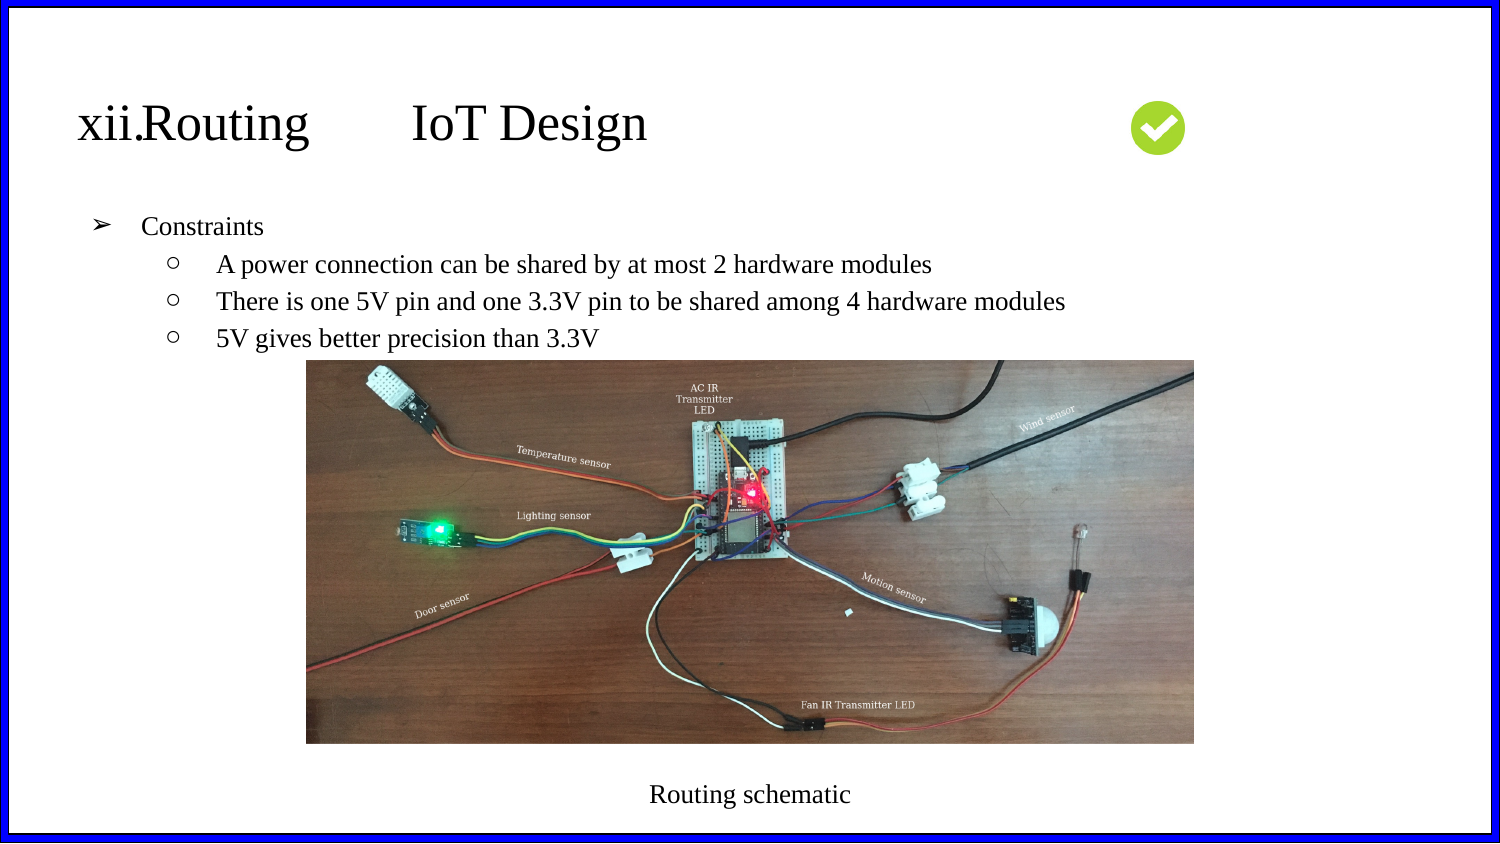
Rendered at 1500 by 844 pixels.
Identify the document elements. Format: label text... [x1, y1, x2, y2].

text_box Routing schematic [572, 760, 928, 824]
picture [1128, 100, 1188, 156]
picture [306, 360, 1194, 744]
title Routing IoT Design [51, 72, 1449, 167]
list Constraints A power connection can be shared by at most 2 hardware modules There is one 5V pin and one 3.3V pin to be shared among 4 hardware modules 5V gives better precision than 3.3V [51, 189, 1449, 750]
